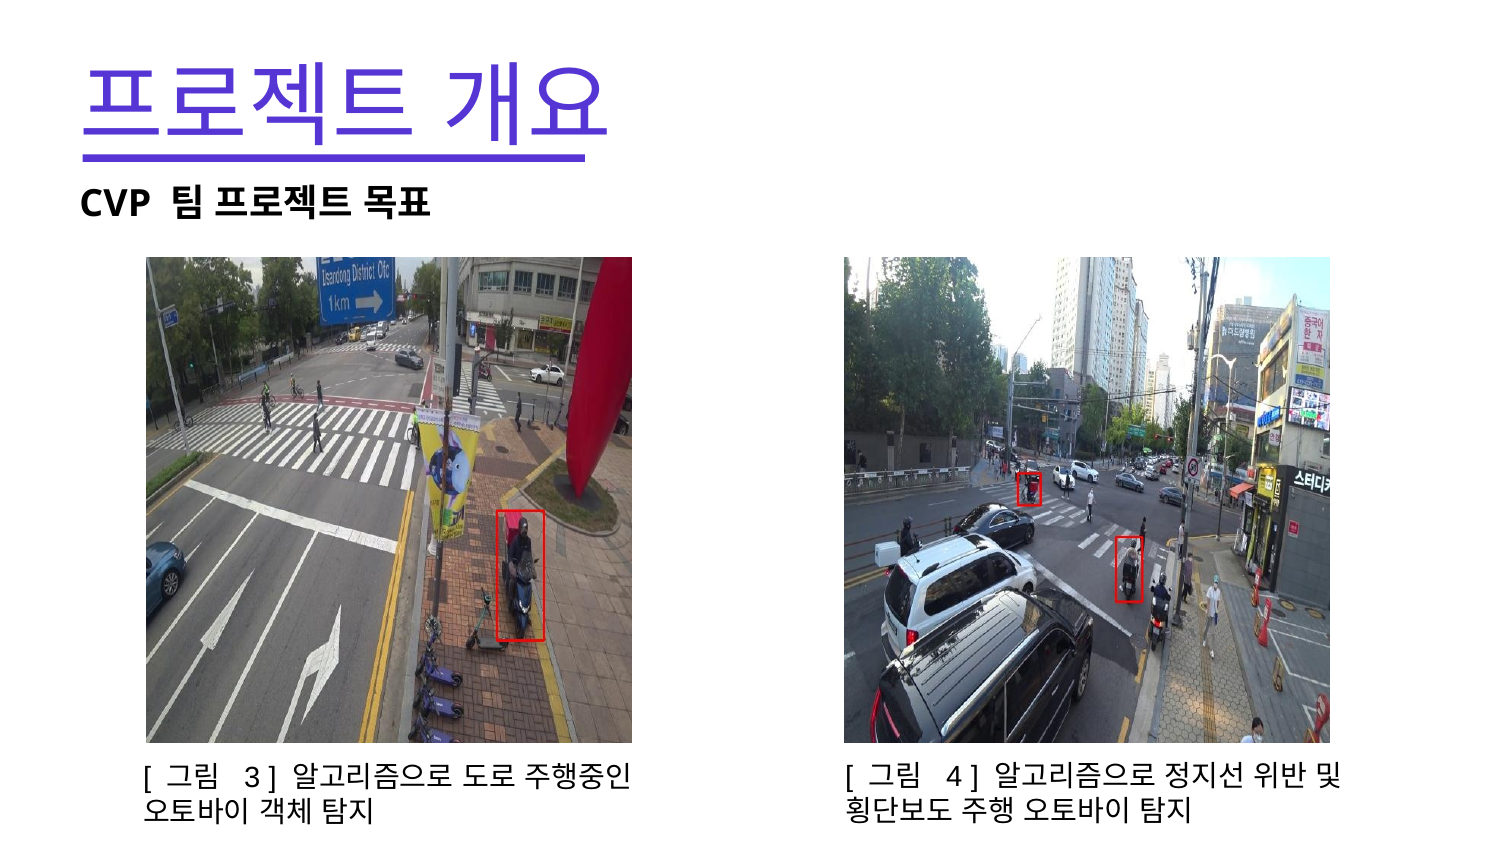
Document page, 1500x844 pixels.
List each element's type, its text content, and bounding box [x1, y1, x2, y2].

text_box [81, 152, 587, 164]
picture [146, 257, 632, 743]
text_box [ 그림 4 ] 알고리즘으로 정지선 위반 및 횡단보도 주행 오토바이 탐지 [830, 750, 1372, 835]
text_box [ 그림 3 ] 알고리즘으로 도로 주행중인 오토바이 객체 탐지 [128, 751, 670, 837]
text_box 프로젝트 개요 [64, 39, 650, 165]
text_box CVP 팀 프로젝트 목표 [64, 171, 480, 231]
picture [844, 257, 1331, 743]
